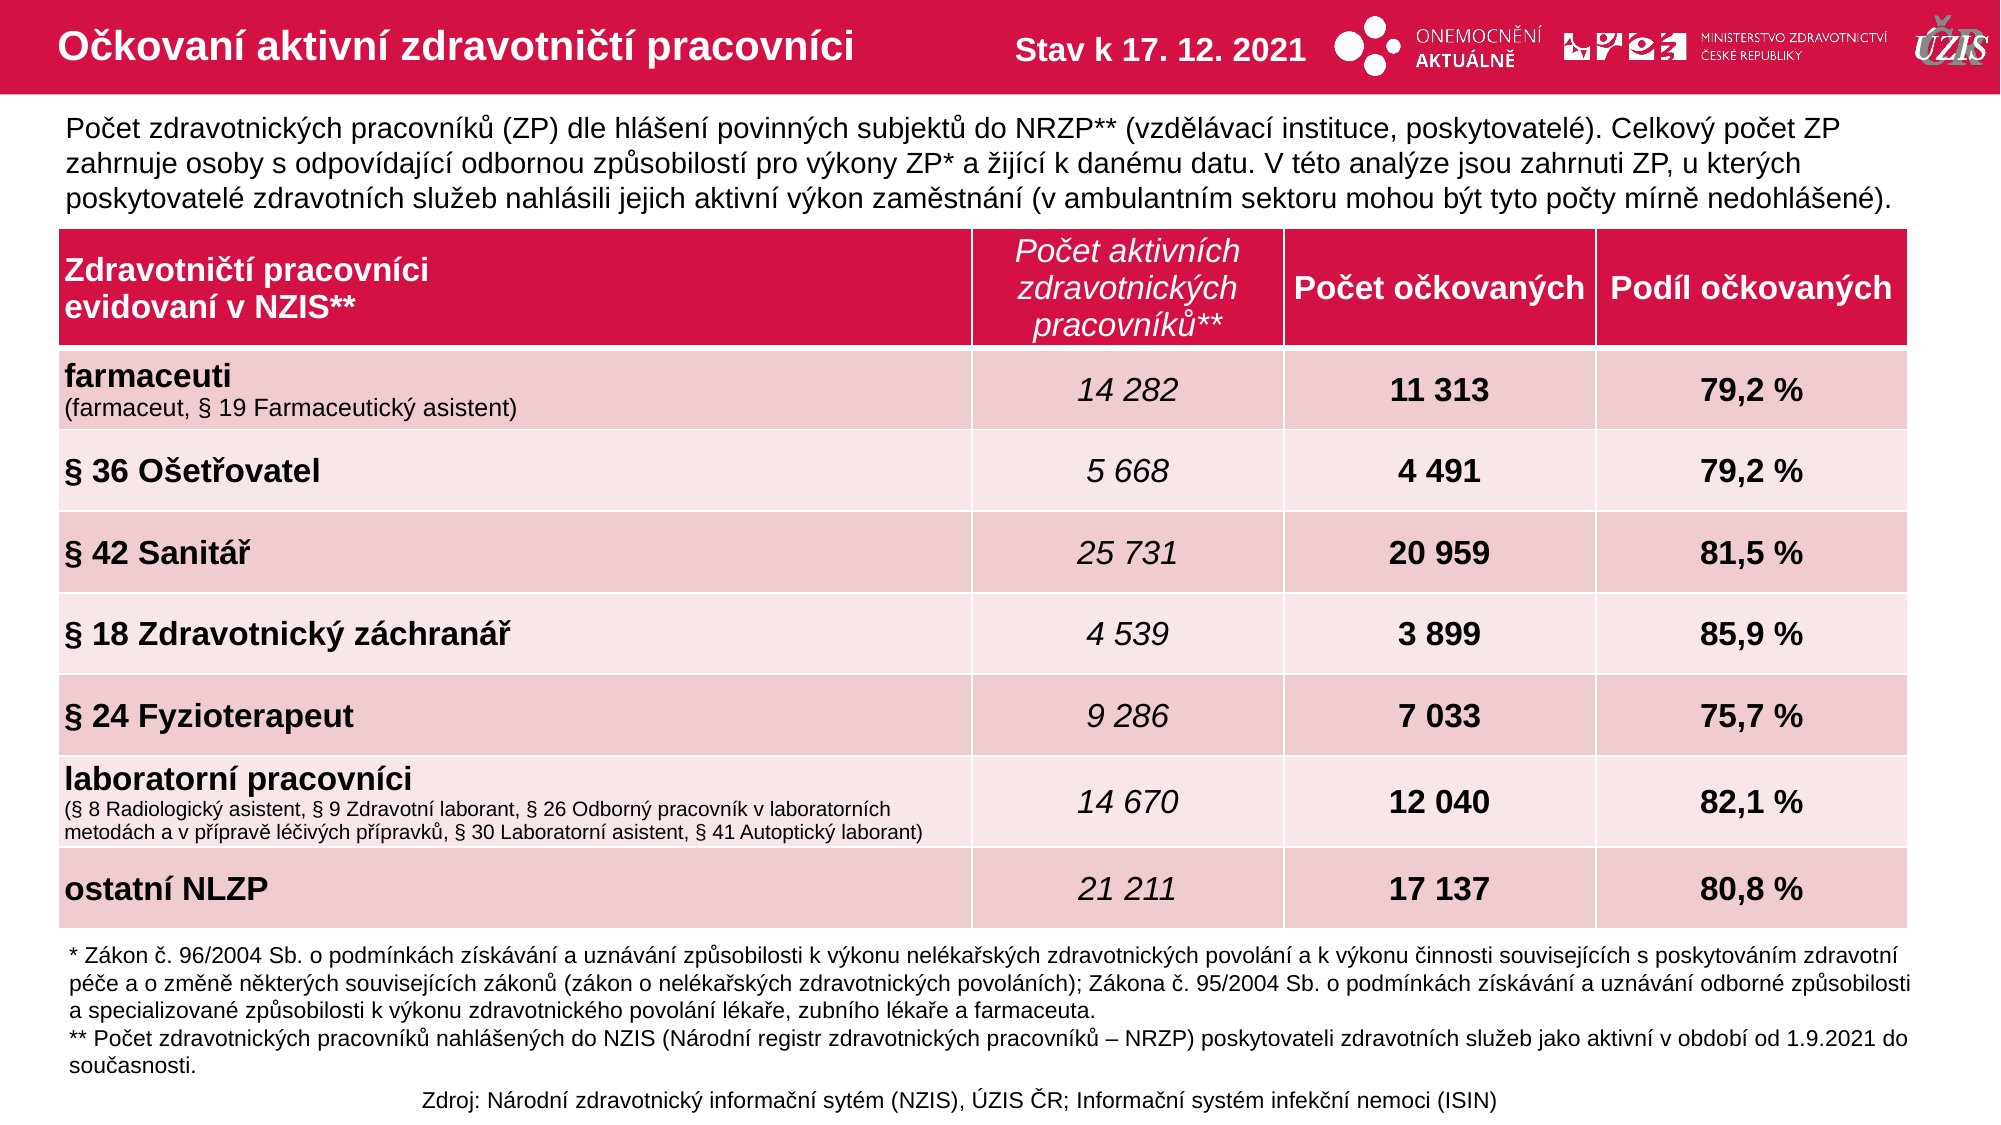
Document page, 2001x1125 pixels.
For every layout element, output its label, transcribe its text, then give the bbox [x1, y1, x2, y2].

table_cell 4 491 [1285, 430, 1595, 510]
table_cell 9 286 [973, 675, 1283, 755]
text_box Stav k 17. 12. 2021 [999, 20, 1330, 76]
text_box * Zákon č. 96/2004 Sb. o podmínkách získávání a uznávání způsobilosti k výkonu nelékařských zdravotnických povolání a k výkonu činnosti souvisejících s poskytováním zdravotní péče a o změně některých souvisejících zákonů (zákon o nelékařských zdravotnických povoláních); Zákona č. 95/2004 Sb. o podmínkách získávání a uznávání odborné způsobilosti a specializované způsobilosti k výkonu zdravotnického povolání lékaře, zubního lékaře a farmaceuta. ** Počet zdravotnických pracovníků nahlášených do NZIS (Národní registr zdravotnických pracovníků – NRZP) poskytovateli zdravotních služeb jako aktivní v období od 1.9.2021 do současnosti. [54, 933, 1934, 1086]
table_cell 21 211 [973, 848, 1283, 928]
table_header Podíl očkovaných [1597, 229, 1907, 345]
table_cell 17 137 [1285, 848, 1595, 928]
text_box Zdroj: Národní zdravotnický informační sytém (NZIS), ÚZIS ČR; Informační systém infekční nemoci (ISIN) [284, 1078, 1643, 1121]
table_cell ostatní NLZP [59, 848, 971, 928]
table_cell § 24 Fyzioterapeut [59, 675, 971, 755]
table_cell 11 313 [1285, 351, 1595, 429]
table_cell 7 033 [1285, 675, 1595, 755]
picture [1915, 15, 1989, 66]
table_header Počet očkovaných [1285, 229, 1595, 345]
table_header Zdravotničtí pracovníci evidovaní v NZIS** [59, 229, 971, 345]
table_cell 20 959 [1285, 512, 1595, 592]
table_cell 79,2 % [1597, 430, 1907, 510]
title Očkovaní aktivní zdravotničtí pracovníci [42, 0, 1262, 95]
table_cell 14 282 [973, 351, 1283, 429]
picture [1334, 16, 1542, 76]
table_cell § 36 Ošetřovatel [59, 430, 971, 510]
table_cell § 42 Sanitář [59, 512, 971, 592]
table_cell 3 899 [1285, 594, 1595, 673]
table_cell 82,1 % [1597, 757, 1907, 846]
table_cell 85,9 % [1597, 594, 1907, 673]
table_cell 81,5 % [1597, 512, 1907, 592]
table_cell § 18 Zdravotnický záchranář [59, 594, 971, 673]
table_cell 4 539 [973, 594, 1283, 673]
table_cell 79,2 % [1597, 351, 1907, 429]
picture [1563, 31, 1888, 60]
table_cell 80,8 % [1597, 848, 1907, 928]
table_cell 75,7 % [1597, 675, 1907, 755]
table_header Počet aktivních zdravotnických pracovníků** [973, 229, 1283, 345]
table_cell laboratorní pracovníci (§ 8 Radiologický asistent, § 9 Zdravotní laborant, § 26 Odborný pracovník v laboratorních metodách a v přípravě léčivých přípravků, § 30 Laboratorní asistent, § 41 Autoptický laborant) [59, 757, 971, 846]
table_cell 14 670 [973, 757, 1283, 846]
table_cell 12 040 [1285, 757, 1595, 846]
table_cell 5 668 [973, 430, 1283, 510]
text_box Počet zdravotnických pracovníků (ZP) dle hlášení povinných subjektů do NRZP** (vzdělávací instituce, poskytovatelé). Celkový počet ZP zahrnuje osoby s odpovídající odbornou způsobilostí pro výkony ZP* a žijící k danému datu. V této analýze jsou zahrnuti ZP, u kterých poskytovatelé zdravotních služeb nahlásili jejich aktivní výkon zaměstnání (v ambulantním sektoru mohou být tyto počty mírně nedohlášené). [50, 101, 1948, 222]
table_cell 25 731 [973, 512, 1283, 592]
table_cell farmaceuti (farmaceut, § 19 Farmaceutický asistent) [59, 351, 971, 429]
